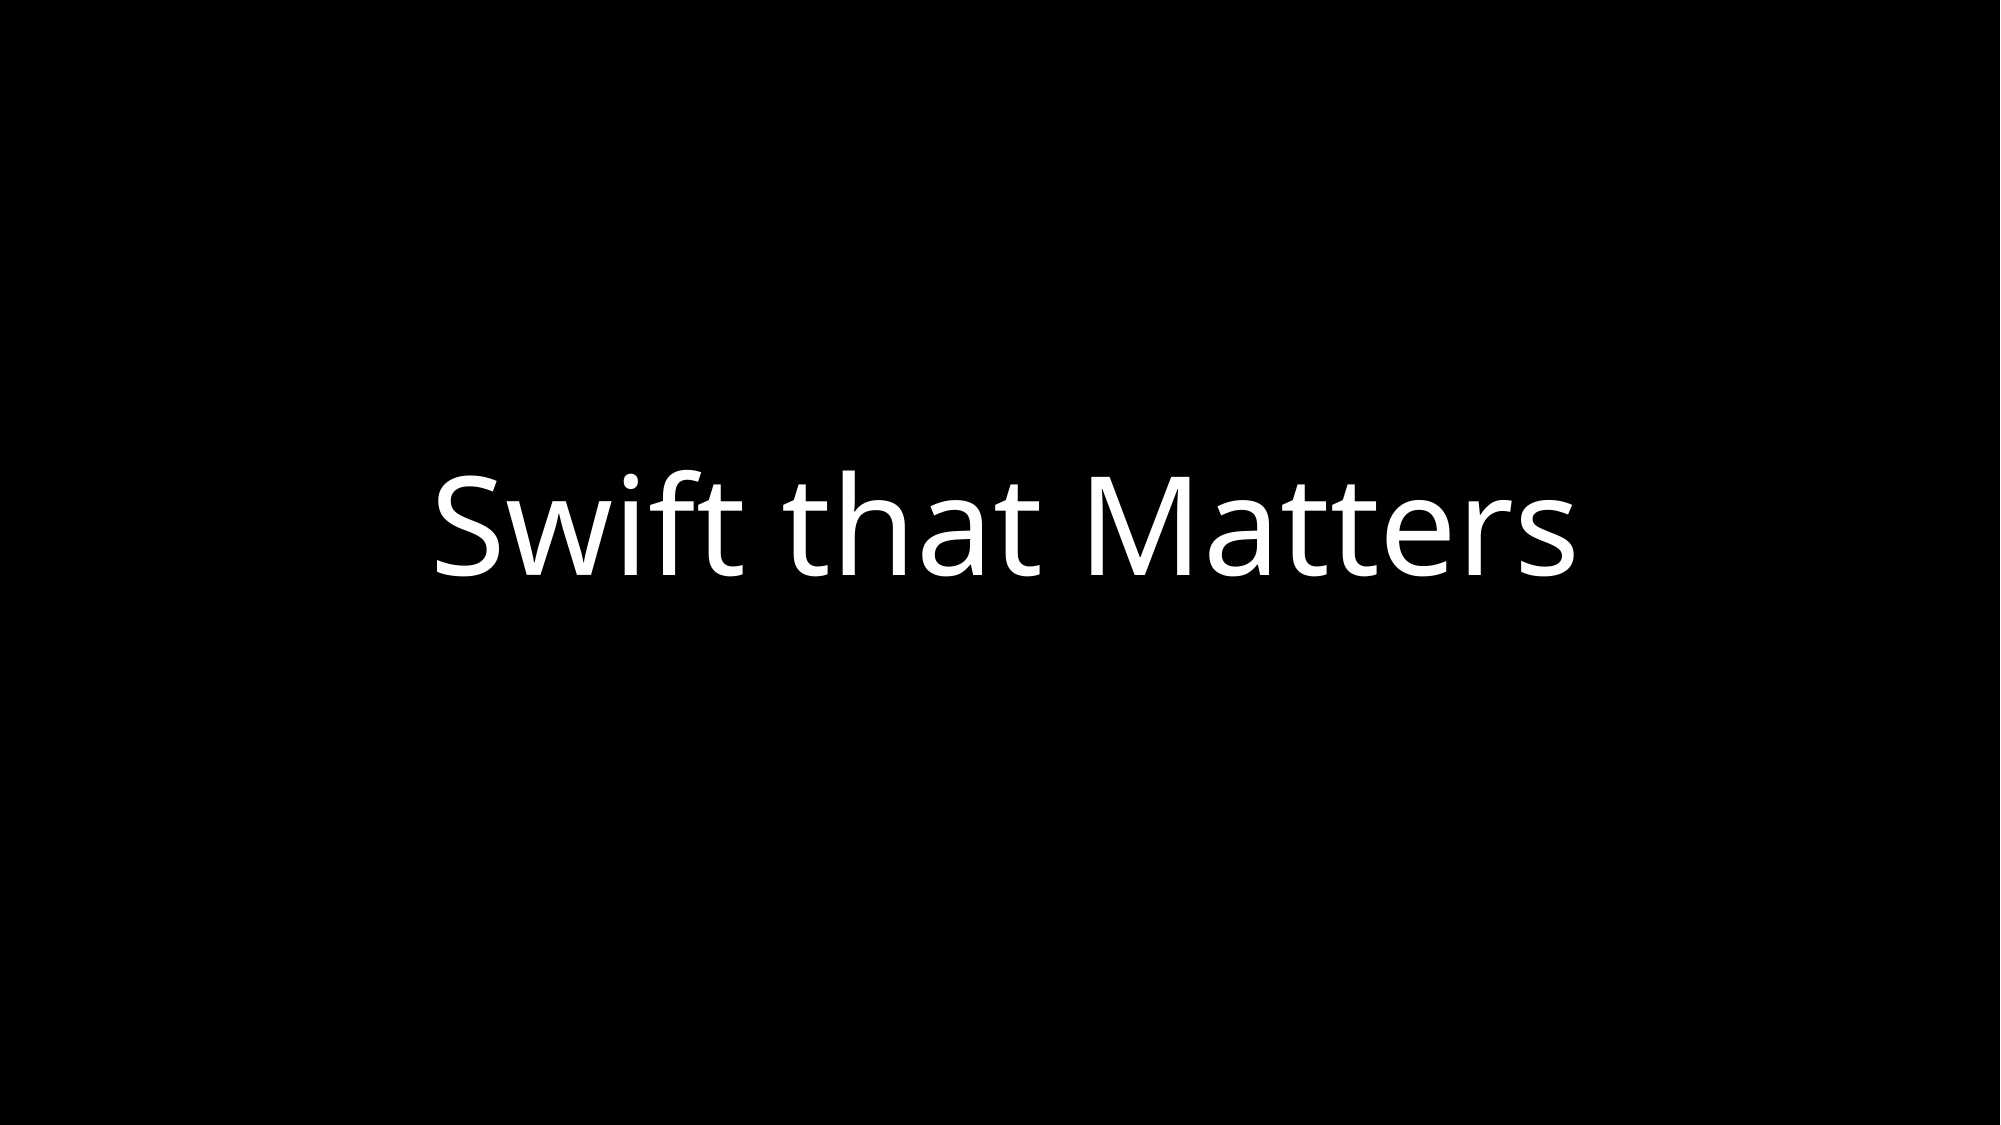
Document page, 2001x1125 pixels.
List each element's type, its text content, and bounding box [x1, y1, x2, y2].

title Swift that Matters [11, 59, 2000, 1001]
